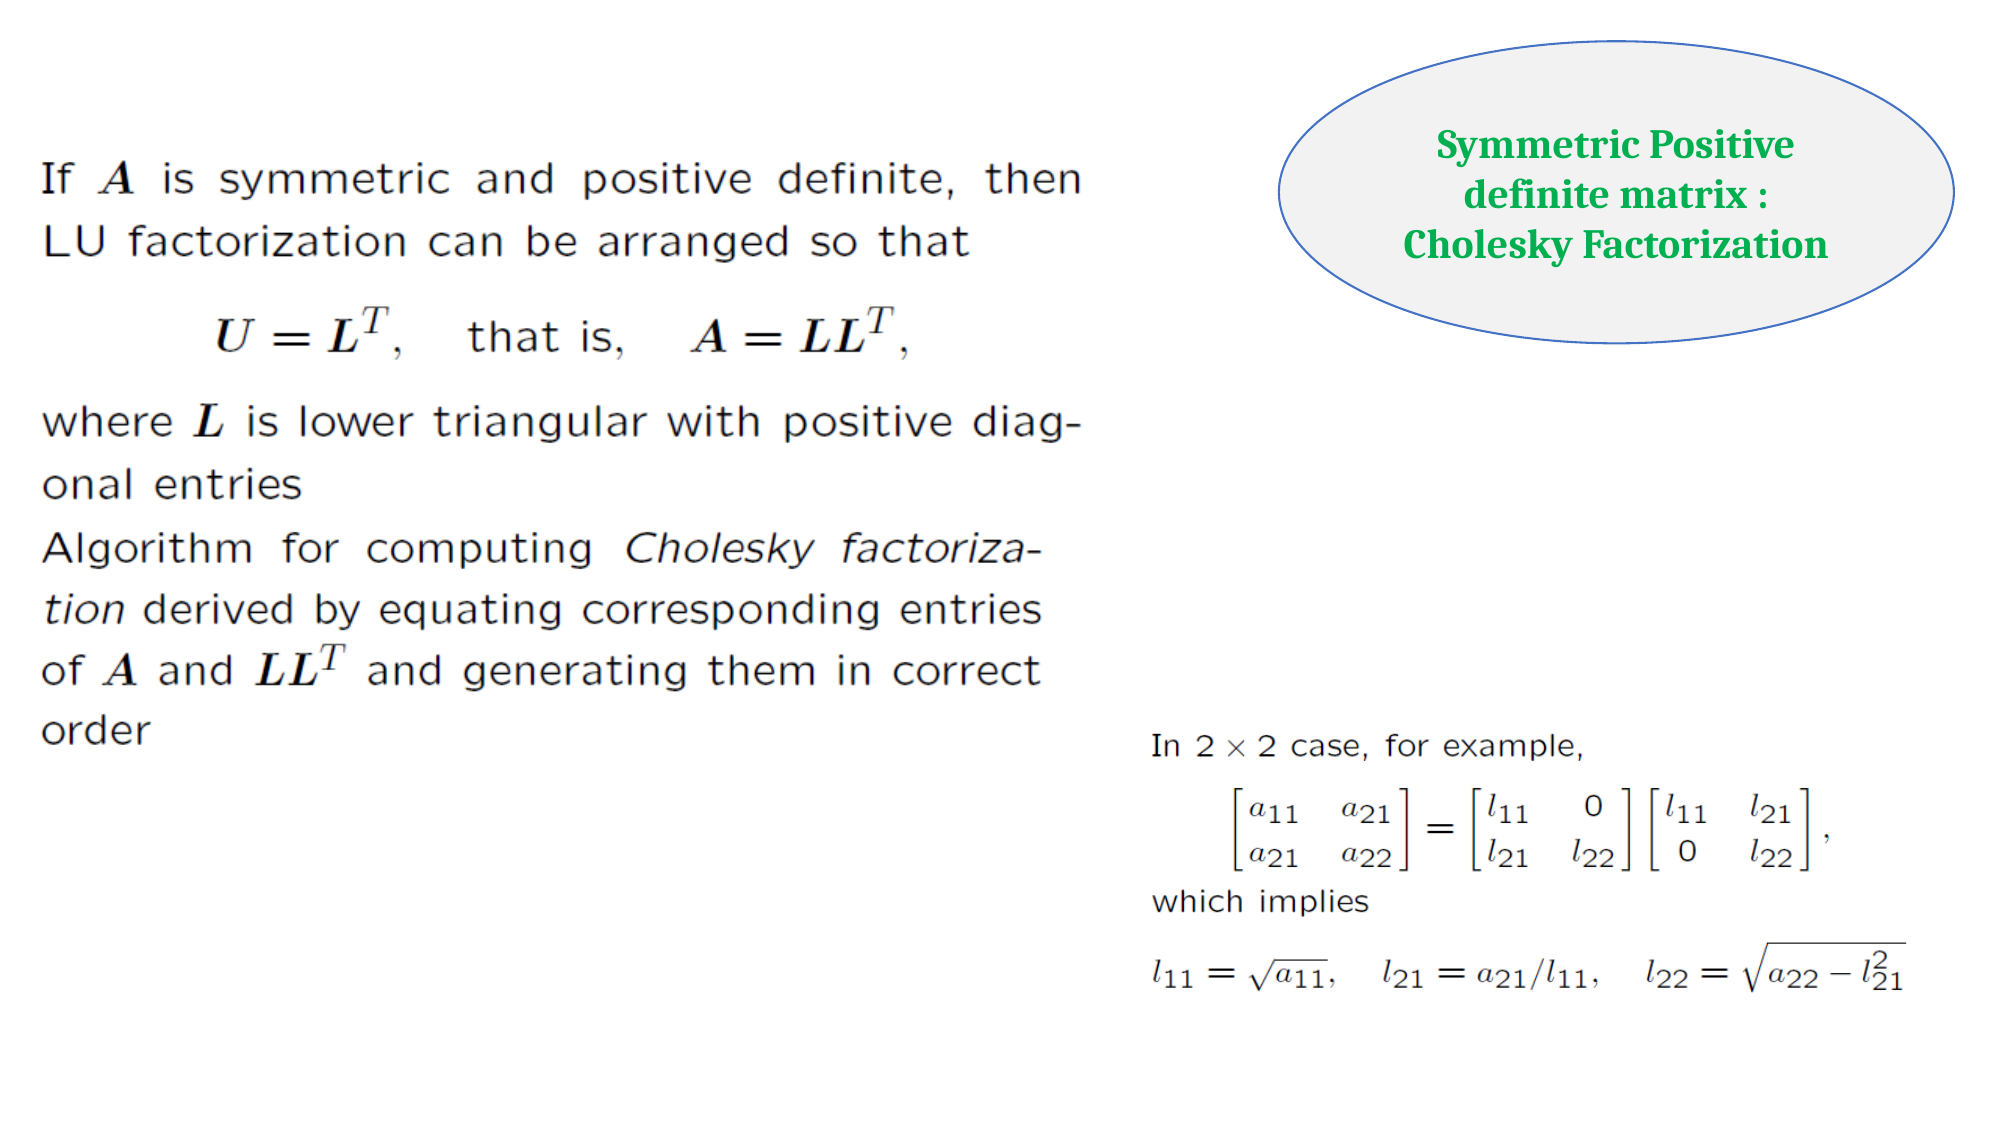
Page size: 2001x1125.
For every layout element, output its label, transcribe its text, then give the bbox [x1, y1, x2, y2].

picture [16, 139, 1112, 770]
picture [1132, 717, 1954, 1015]
text_box Symmetric Positive definite matrix : Cholesky Factorization [1277, 40, 1955, 345]
